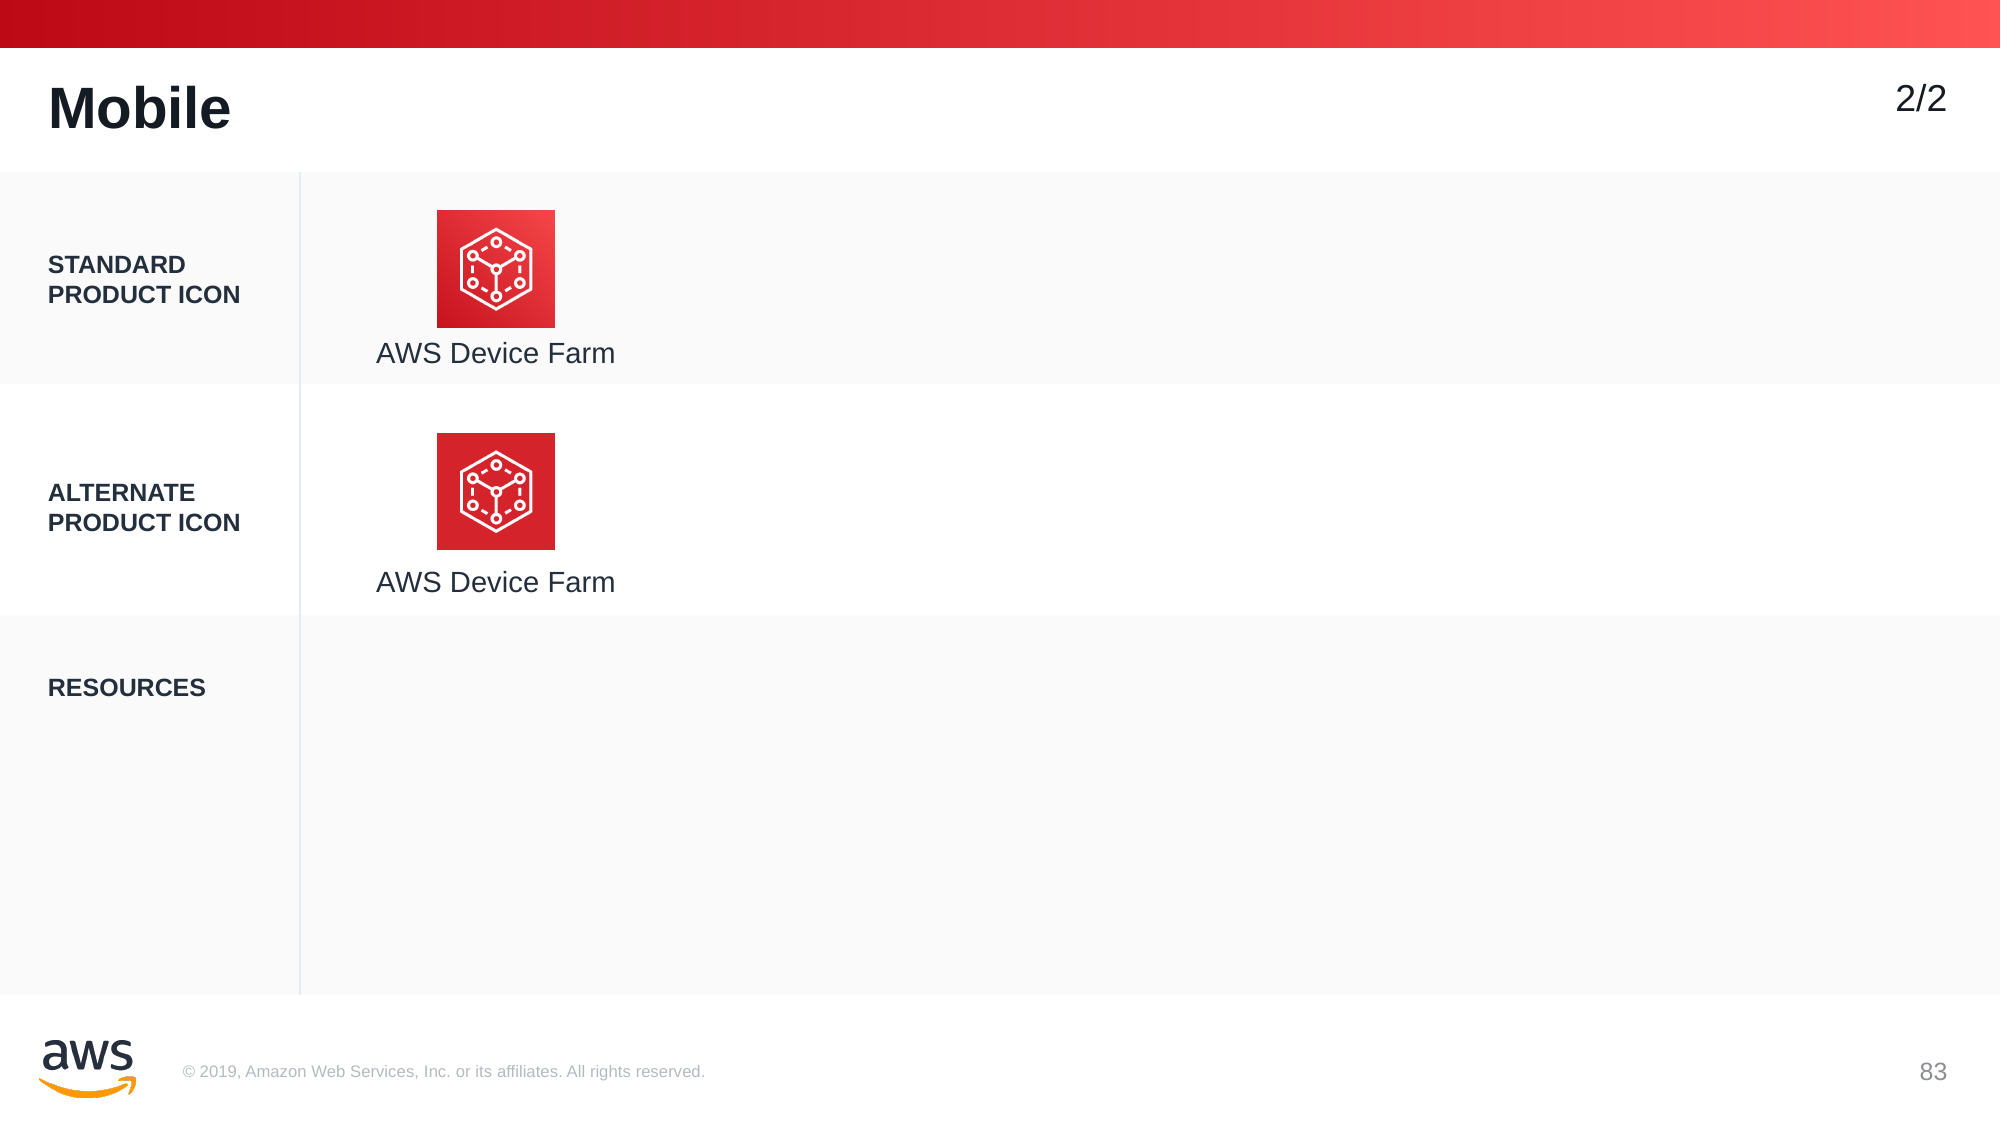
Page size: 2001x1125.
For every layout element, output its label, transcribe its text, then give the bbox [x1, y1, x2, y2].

picture [437, 433, 555, 550]
list 2/2 [1789, 71, 1963, 148]
picture [39, 1040, 136, 1098]
title Mobile [33, 64, 1105, 156]
text_box AWS Device Farm [307, 555, 685, 606]
picture [437, 210, 555, 328]
slide_number 83 [1512, 1040, 1963, 1101]
text_box AWS Device Farm [307, 327, 685, 377]
